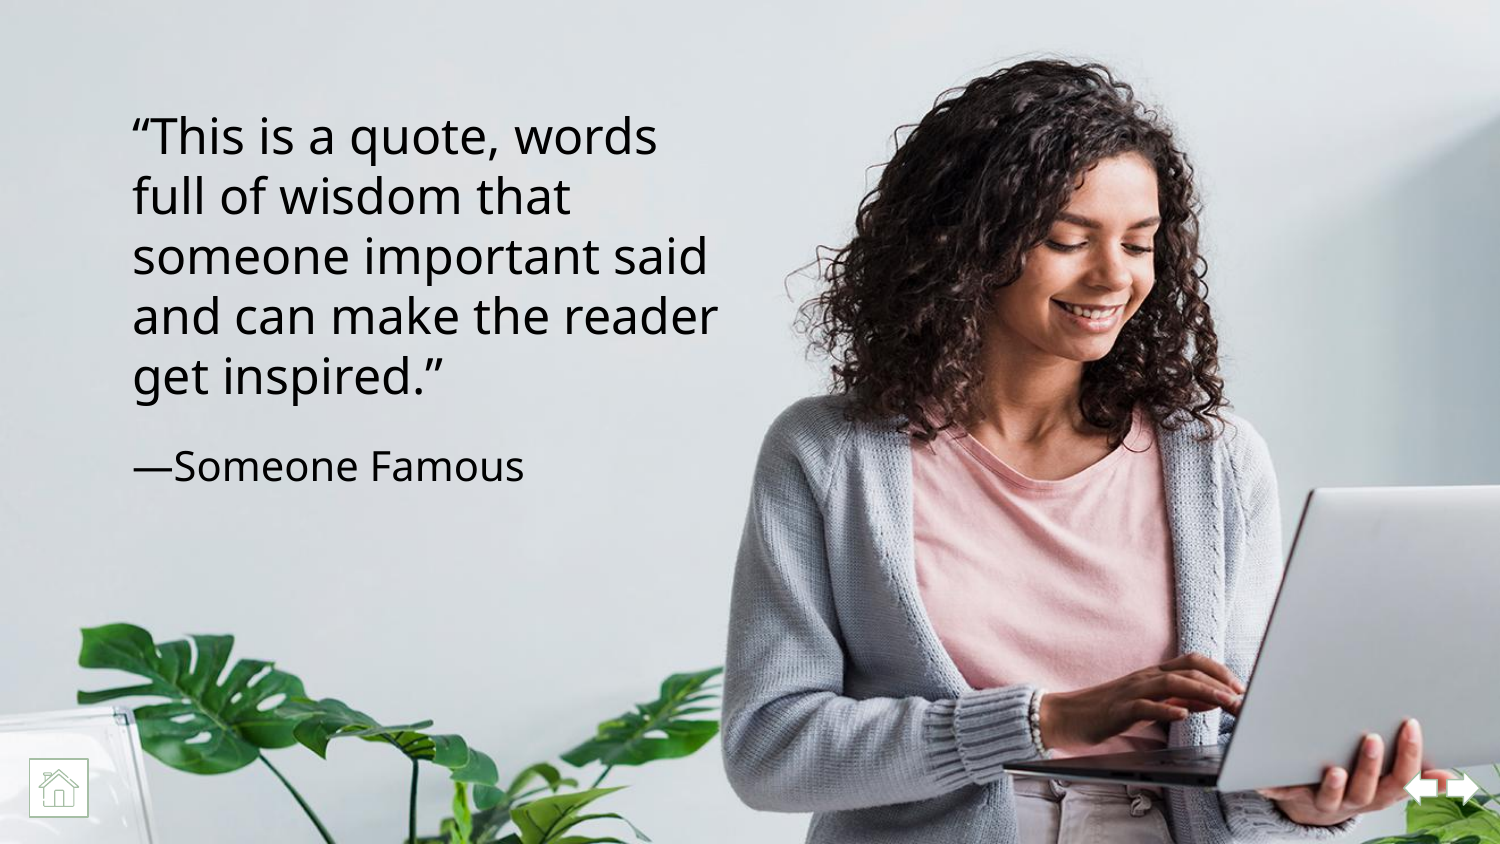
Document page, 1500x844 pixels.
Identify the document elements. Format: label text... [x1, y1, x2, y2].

text_box [1403, 771, 1438, 806]
picture [0, 0, 1500, 844]
text_box [29, 758, 88, 818]
title “This is a quote, words full of wisdom that someone important said and can make the reader get inspired.” [116, 88, 750, 420]
text_box [38, 769, 80, 807]
text_box [1446, 770, 1481, 806]
title —Someone Famous [116, 424, 631, 505]
